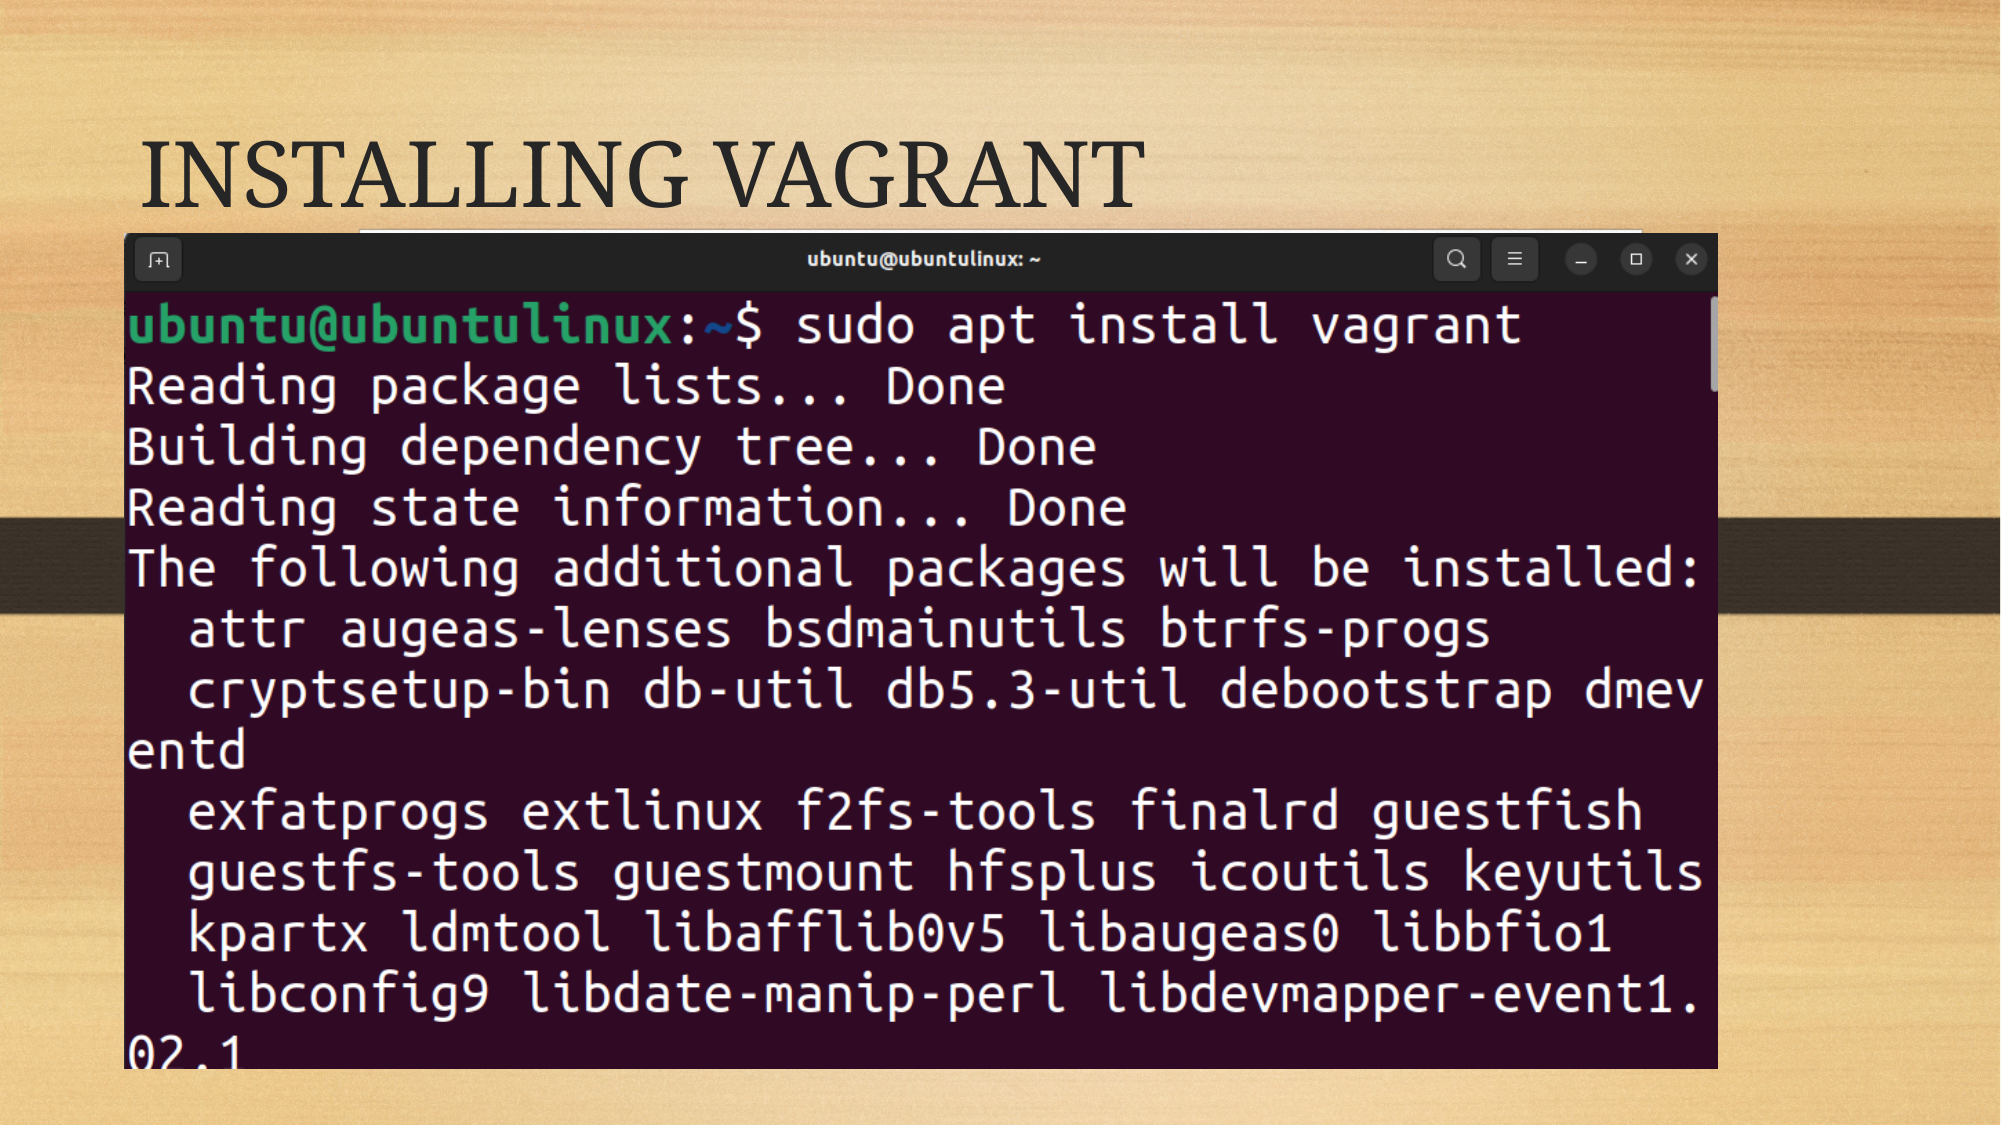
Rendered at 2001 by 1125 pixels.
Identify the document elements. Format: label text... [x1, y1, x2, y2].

title INSTALLING VAGRANT [124, 0, 1557, 233]
picture [0, 0, 2001, 1125]
